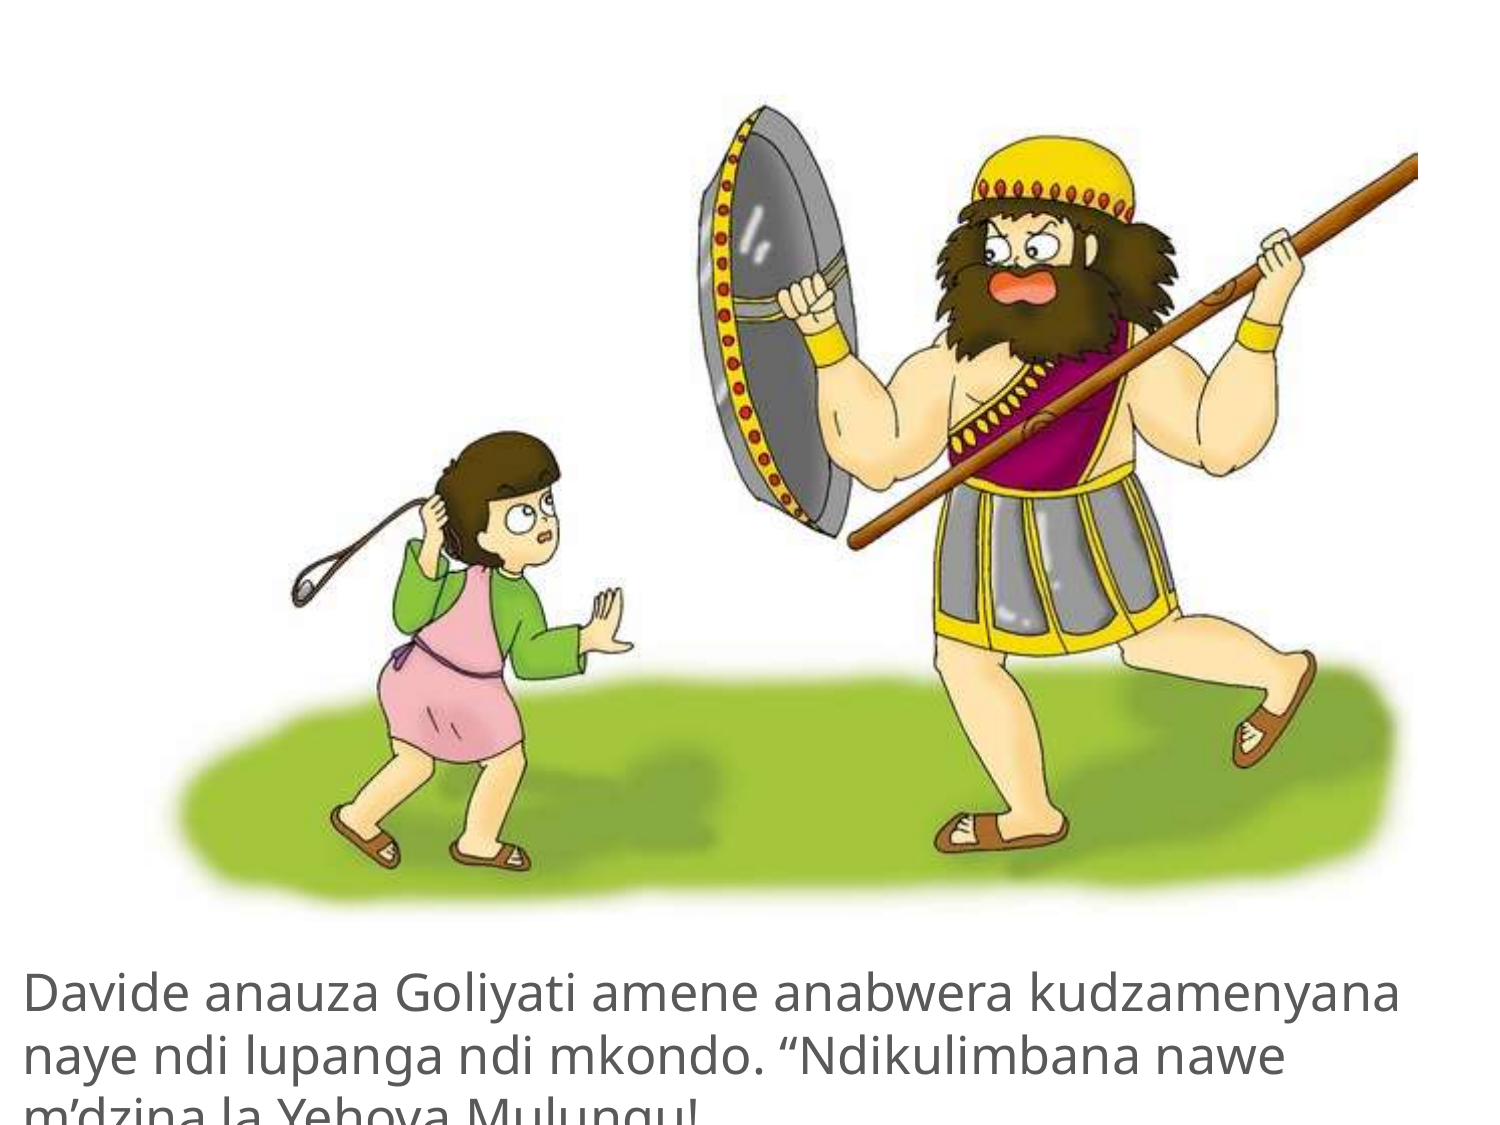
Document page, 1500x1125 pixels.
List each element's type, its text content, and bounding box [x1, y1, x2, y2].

picture [111, 30, 1418, 922]
text_box Davide anauza Goliyati amene anabwera kudzamenyana naye ndi lupanga ndi mkondo. “Ndikulimbana nawe m’dzina la Yehova Mulungu! [7, 952, 1493, 1125]
